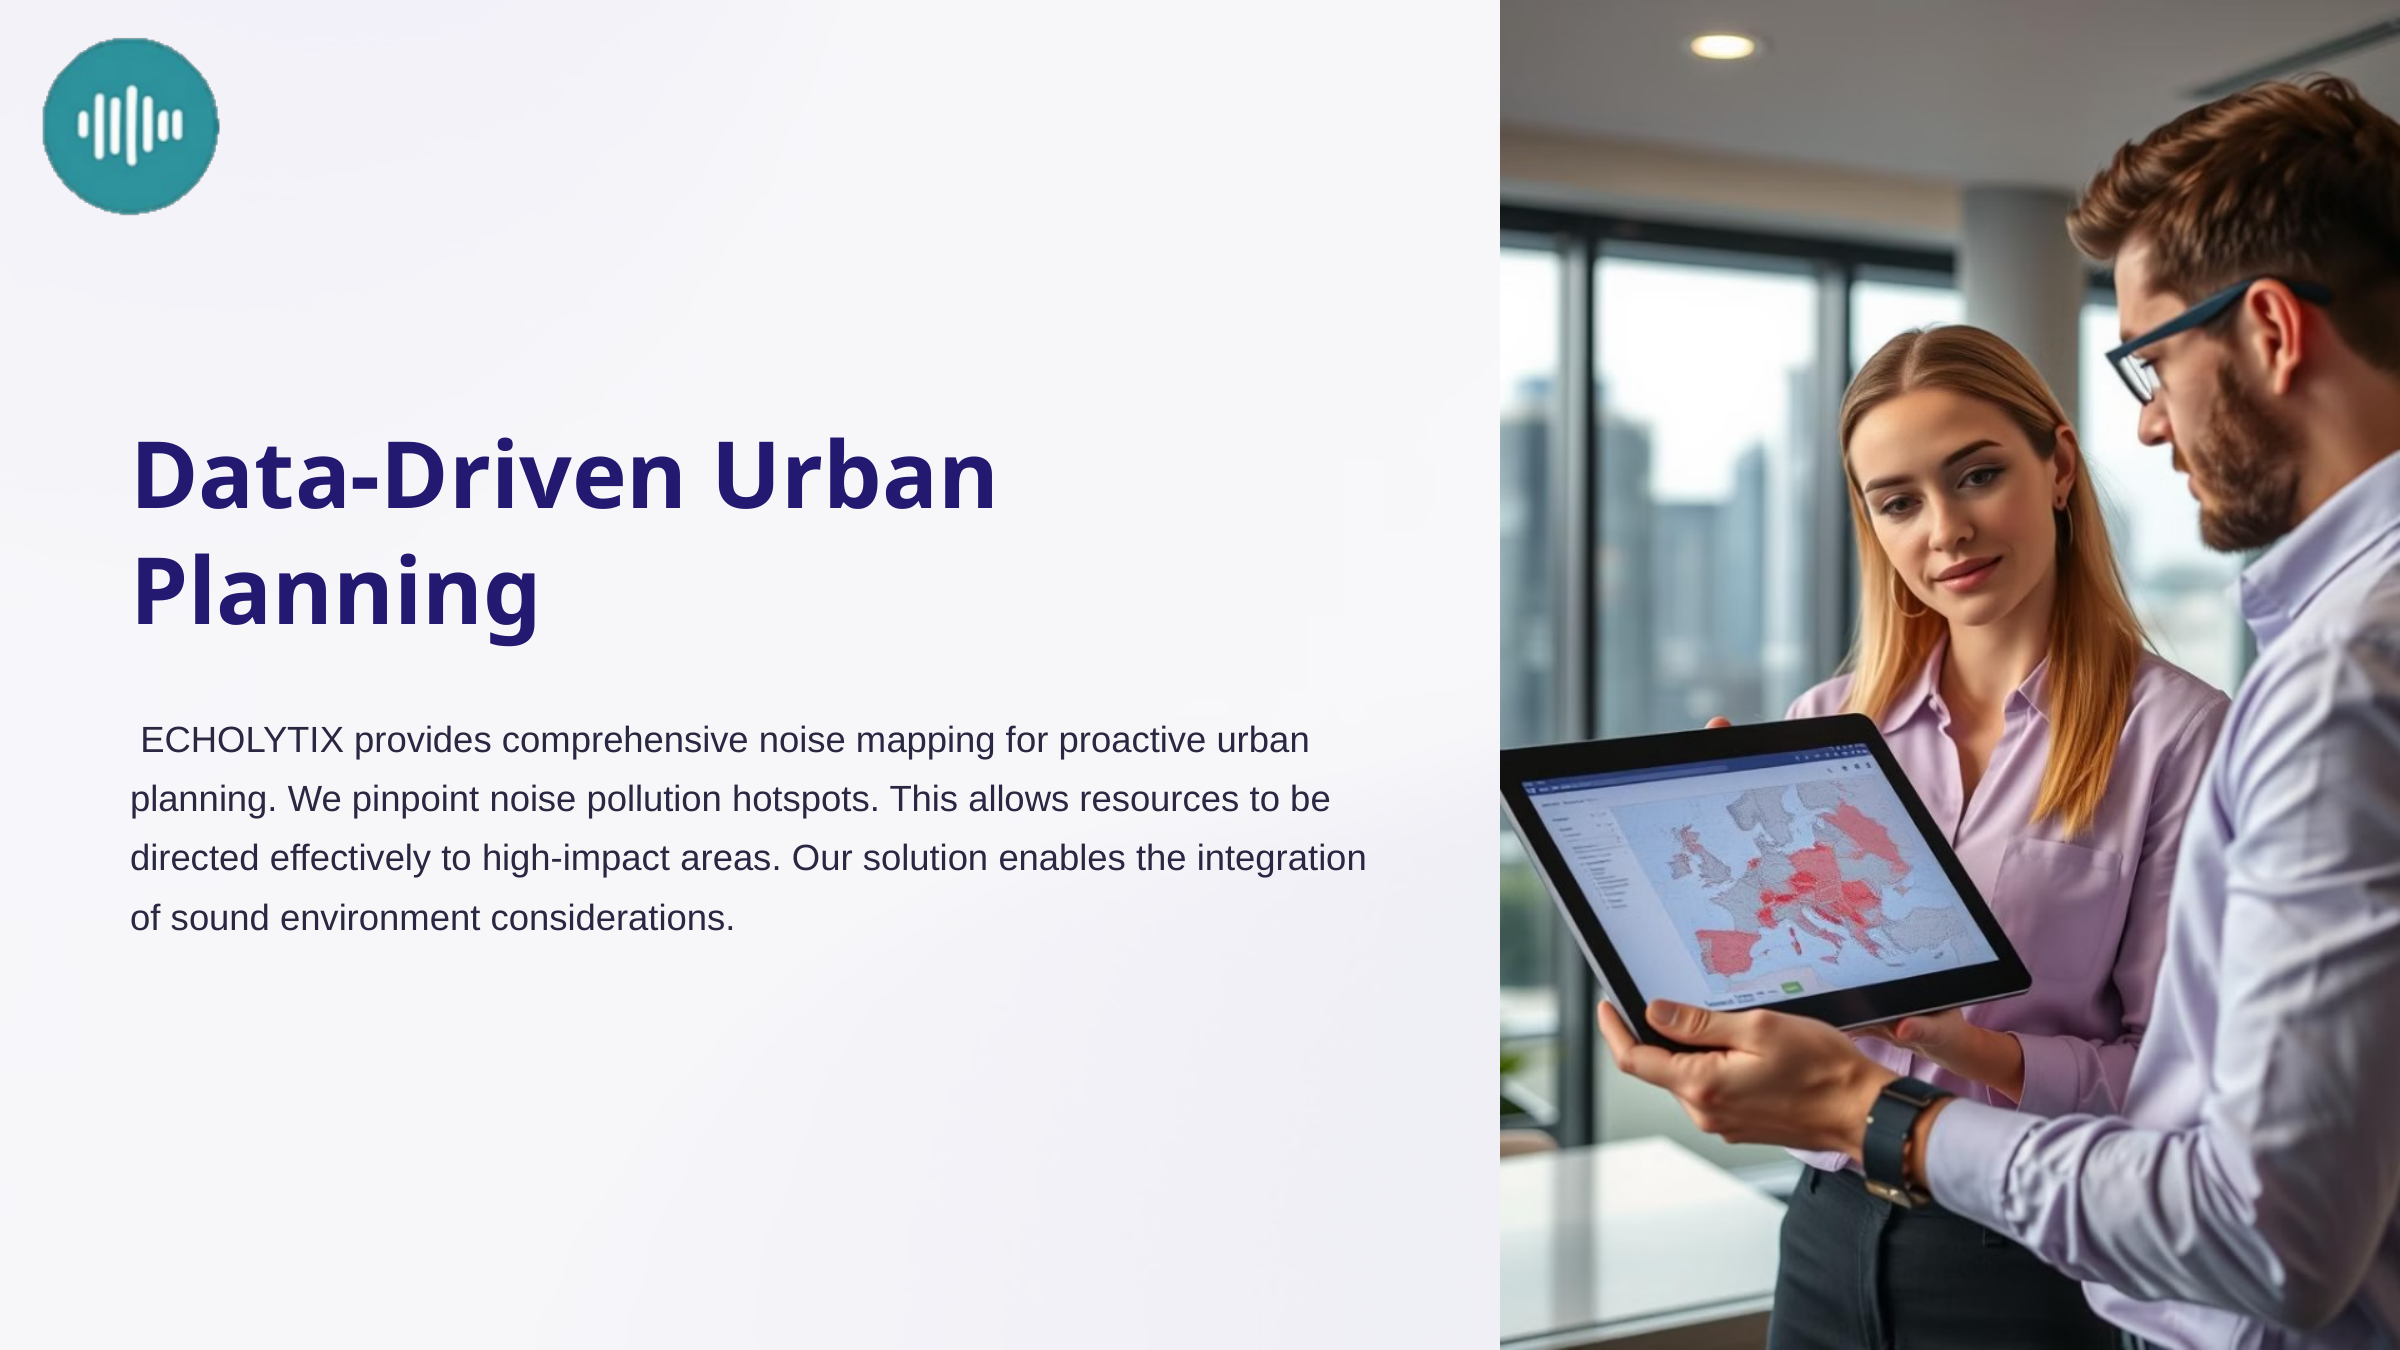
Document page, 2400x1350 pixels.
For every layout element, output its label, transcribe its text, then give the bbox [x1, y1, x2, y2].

text_box ECHOLYTIX provides comprehensive noise mapping for proactive urban planning. We pinpoint noise pollution hotspots. This allows resources to be directed effectively to high-impact areas. Our solution enables the integration of sound environment considerations. [130, 700, 1370, 939]
text_box Data-Driven Urban Planning [130, 411, 1370, 645]
picture [26, 12, 234, 236]
picture [1499, 0, 2400, 1350]
